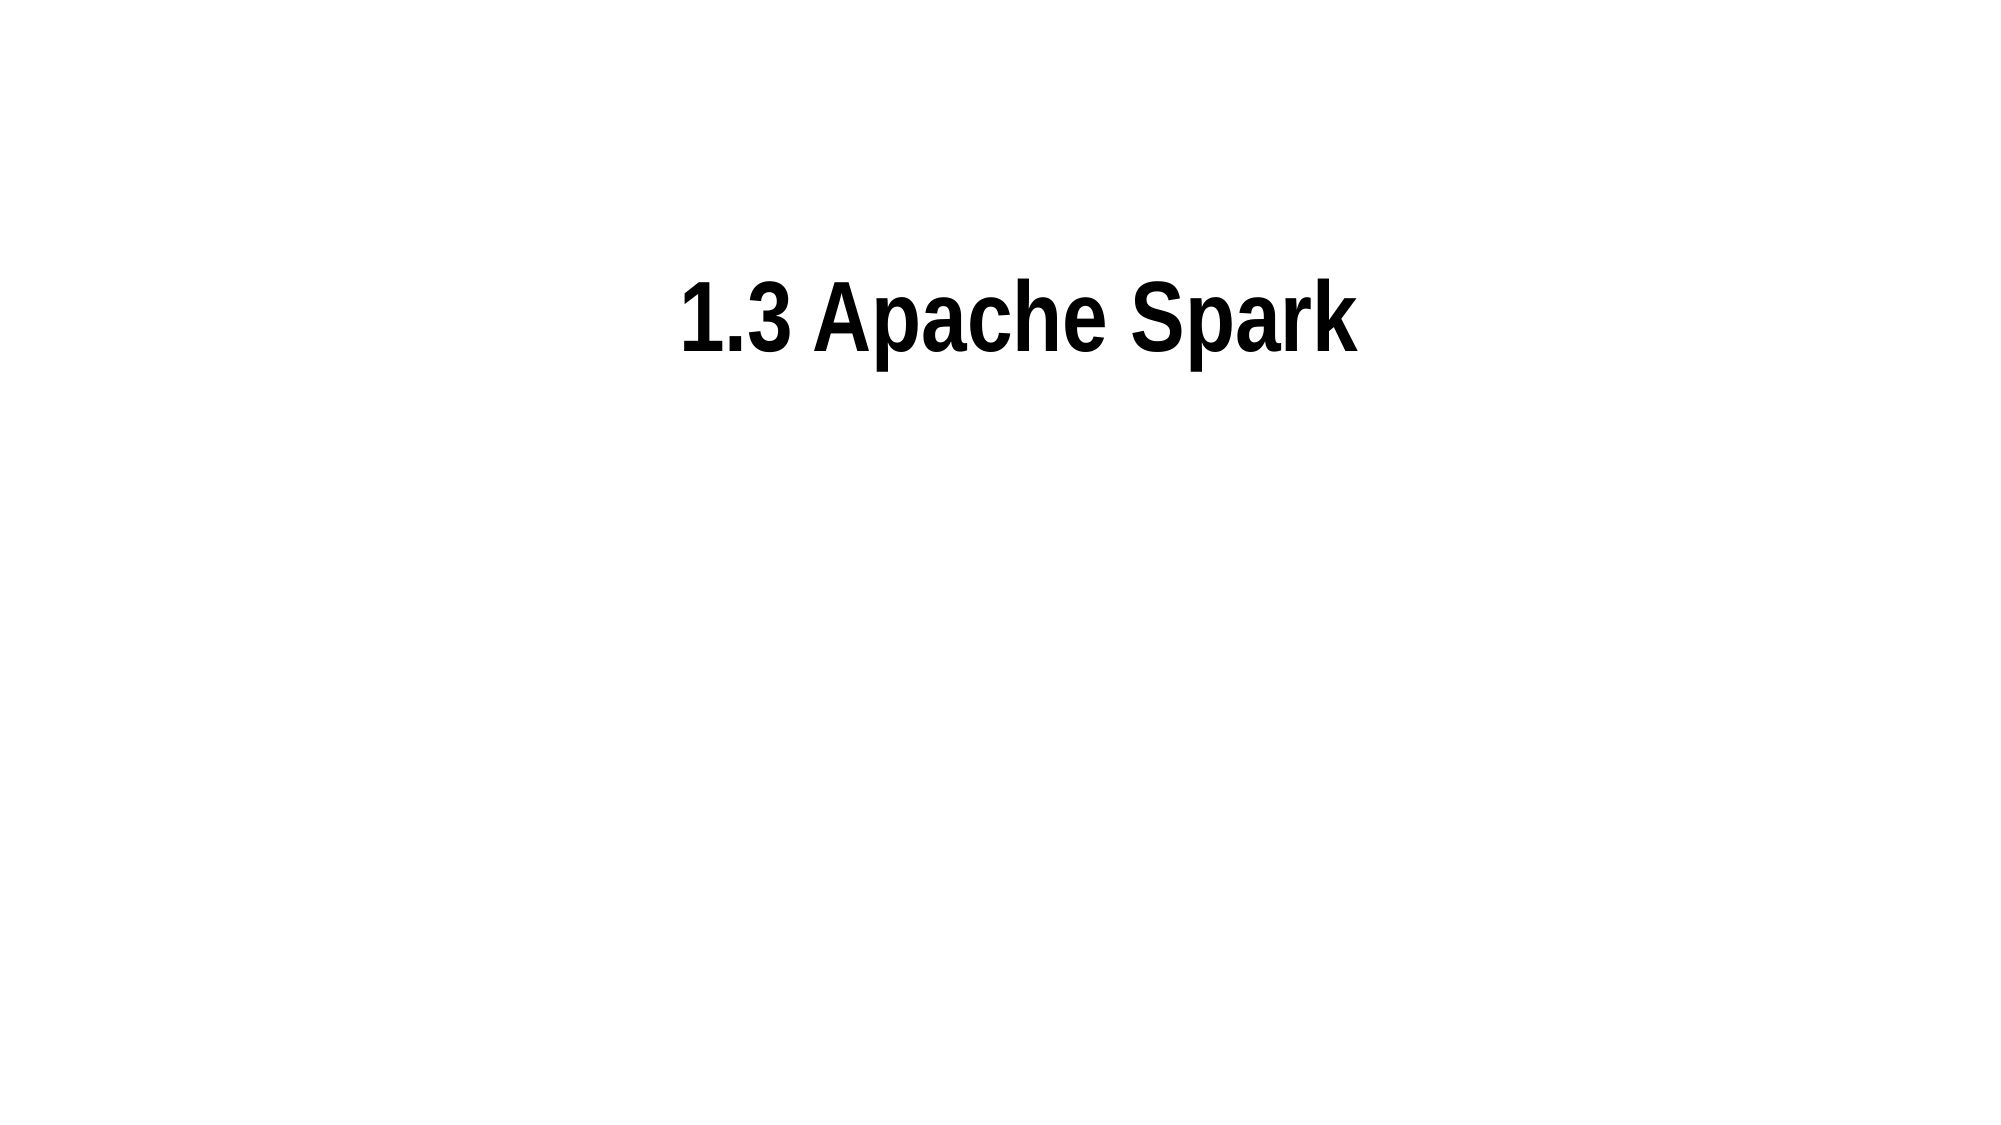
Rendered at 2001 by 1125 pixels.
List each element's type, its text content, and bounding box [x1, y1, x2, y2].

title 1.3 Apache Spark [156, 269, 1882, 488]
